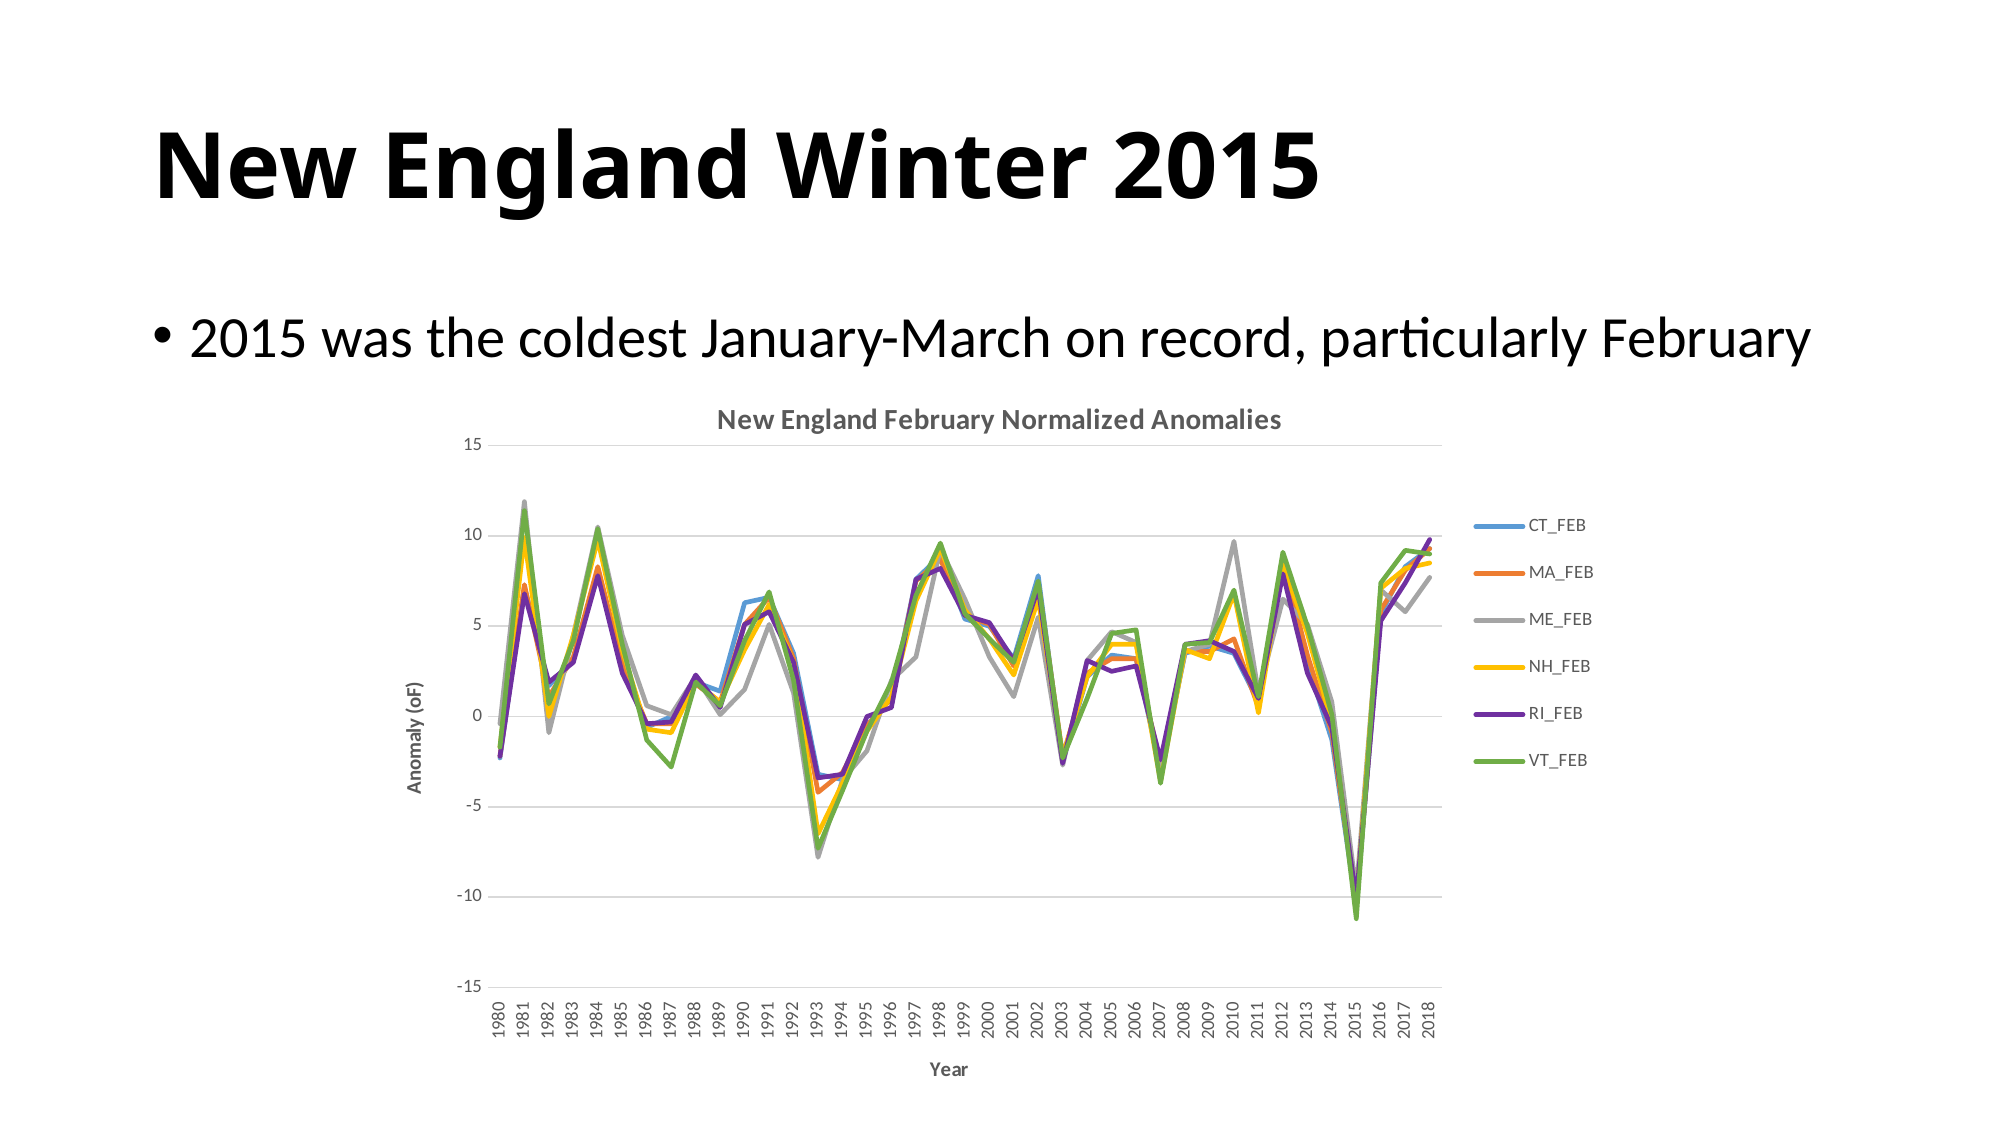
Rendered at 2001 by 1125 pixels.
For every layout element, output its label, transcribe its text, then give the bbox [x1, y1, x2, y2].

chart [374, 376, 1626, 1107]
title New England Winter 2015 [137, 59, 1863, 278]
list 2015 was the coldest January-March on record, particularly February [137, 299, 1863, 1014]
